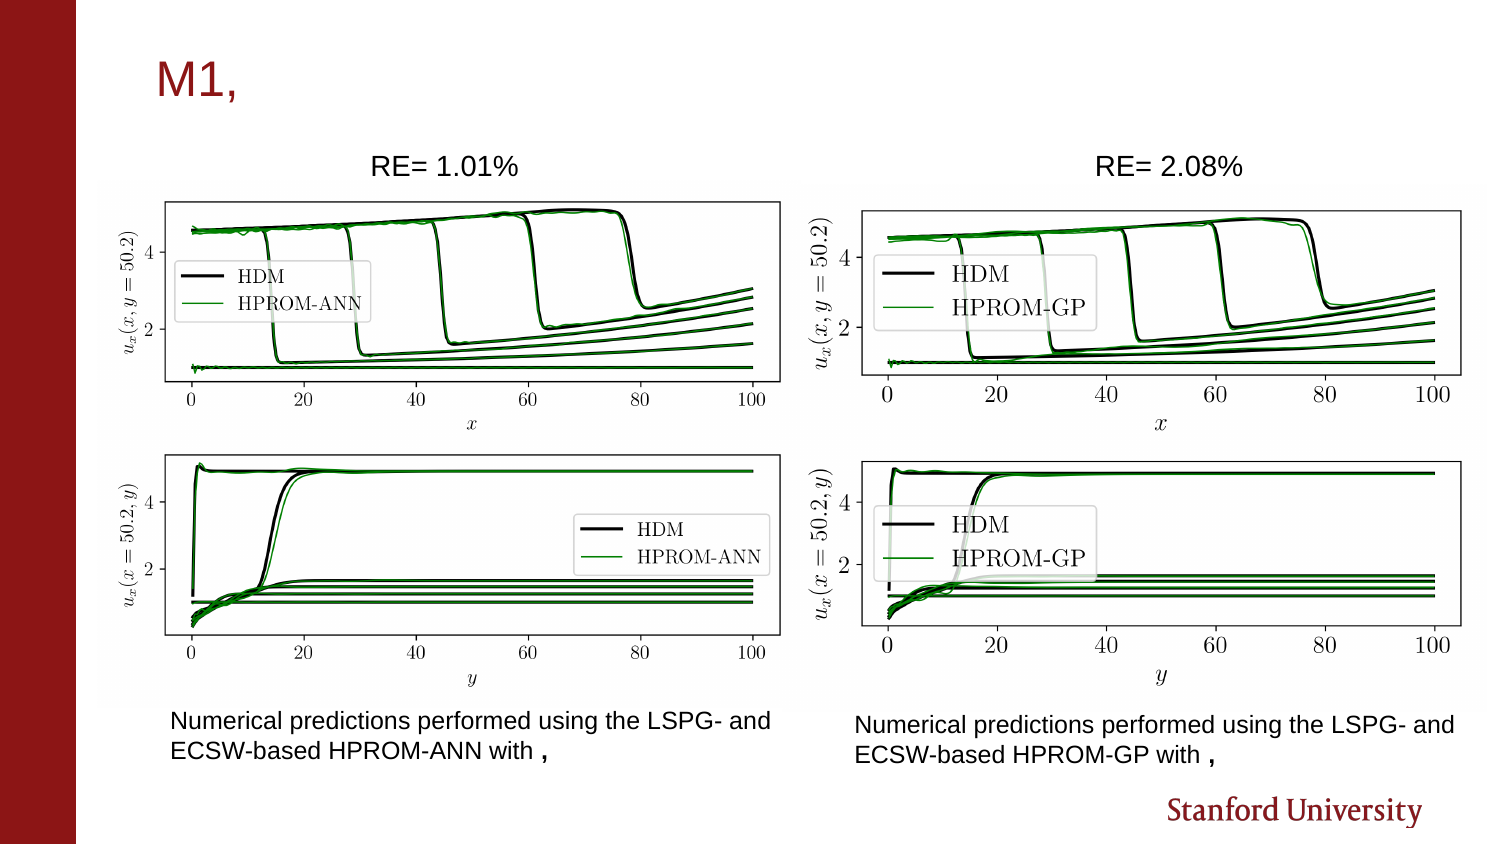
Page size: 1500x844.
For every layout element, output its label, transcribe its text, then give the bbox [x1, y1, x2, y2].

text_box RE= 1.01% [355, 140, 542, 178]
text_box RE= 2.08% [1080, 140, 1266, 183]
picture [96, 180, 1487, 713]
picture [1168, 796, 1422, 828]
